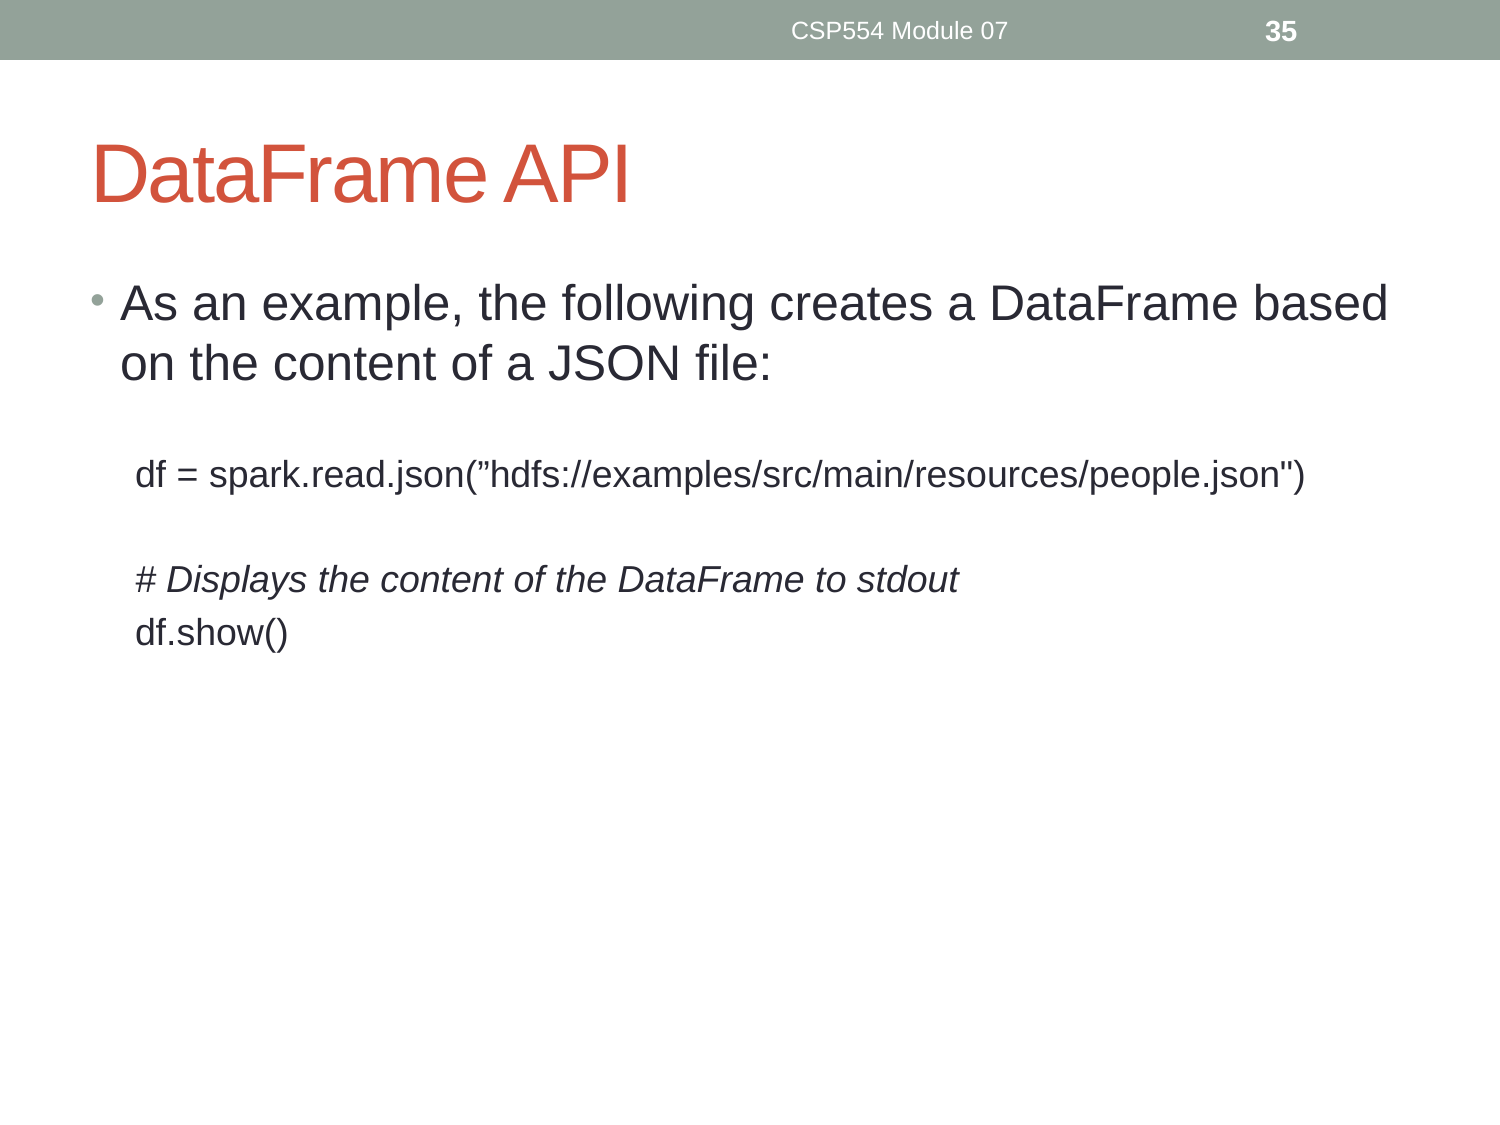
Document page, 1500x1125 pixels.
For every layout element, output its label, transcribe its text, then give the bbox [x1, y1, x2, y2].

slide_number 35 [1250, 3, 1425, 57]
list As an example, the following creates a DataFrame based on the content of a JSON file: df = spark.read.json(”hdfs://examples/src/main/resources/people.json") # Displays the content of the DataFrame to stdout df.show() [75, 262, 1425, 1063]
title DataFrame API [75, 87, 1425, 250]
footer CSP554 Module 07 [562, 3, 1238, 57]
